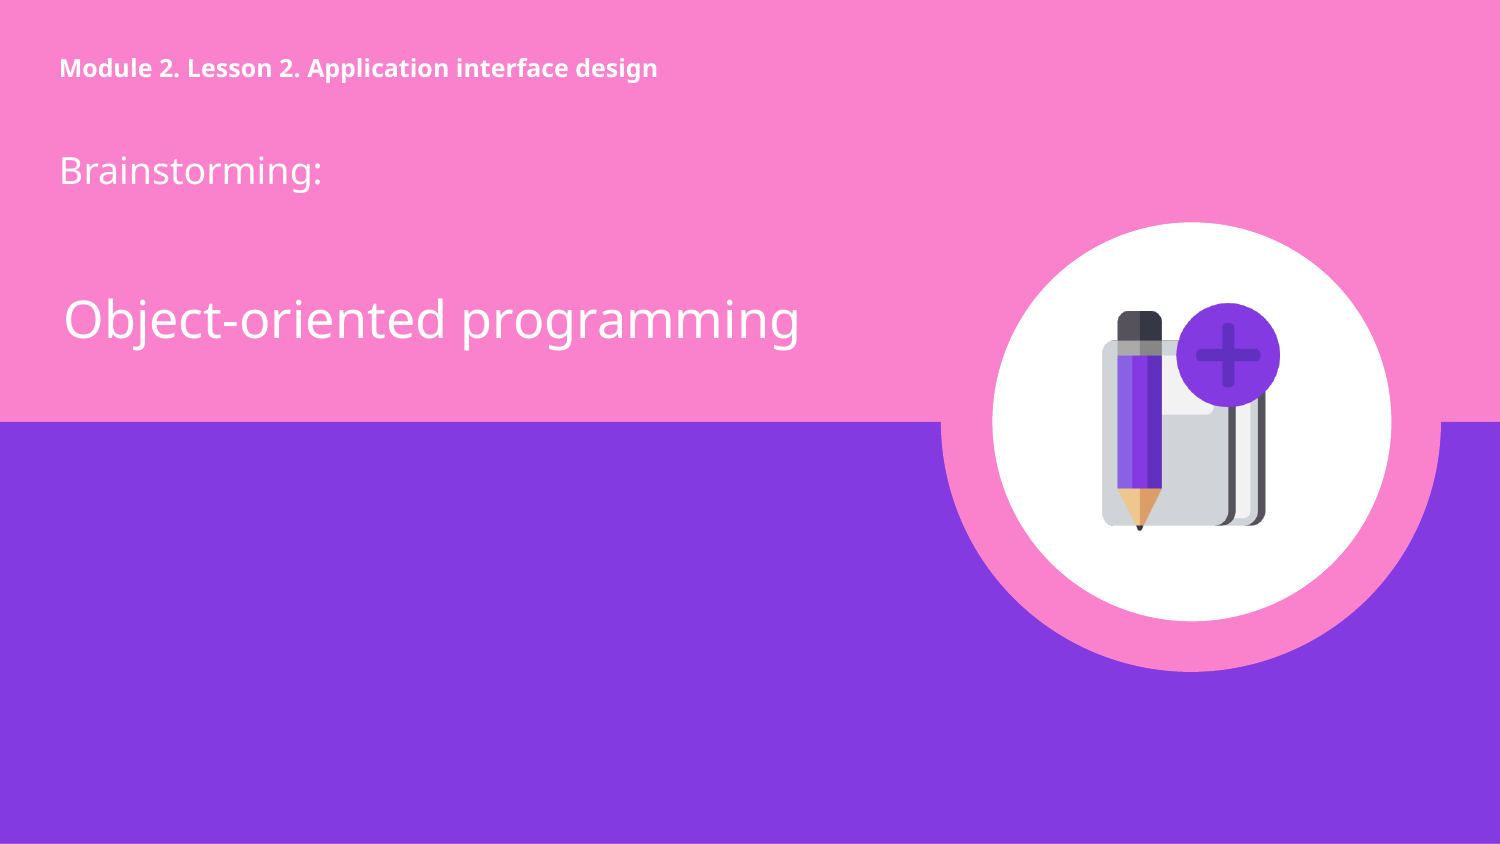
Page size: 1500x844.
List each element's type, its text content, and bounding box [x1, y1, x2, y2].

text_box [1059, 222, 1325, 273]
text_box Brainstorming: [58, 143, 491, 192]
text_box Object-oriented programming [63, 154, 946, 350]
text_box [0, 421, 1500, 844]
text_box [1345, 293, 1392, 550]
text_box Module 2. Lesson 2. Application interface design [59, 52, 951, 82]
text_box [1054, 566, 1330, 622]
picture [1041, 275, 1341, 558]
text_box [992, 297, 1036, 547]
text_box [940, 171, 1441, 672]
